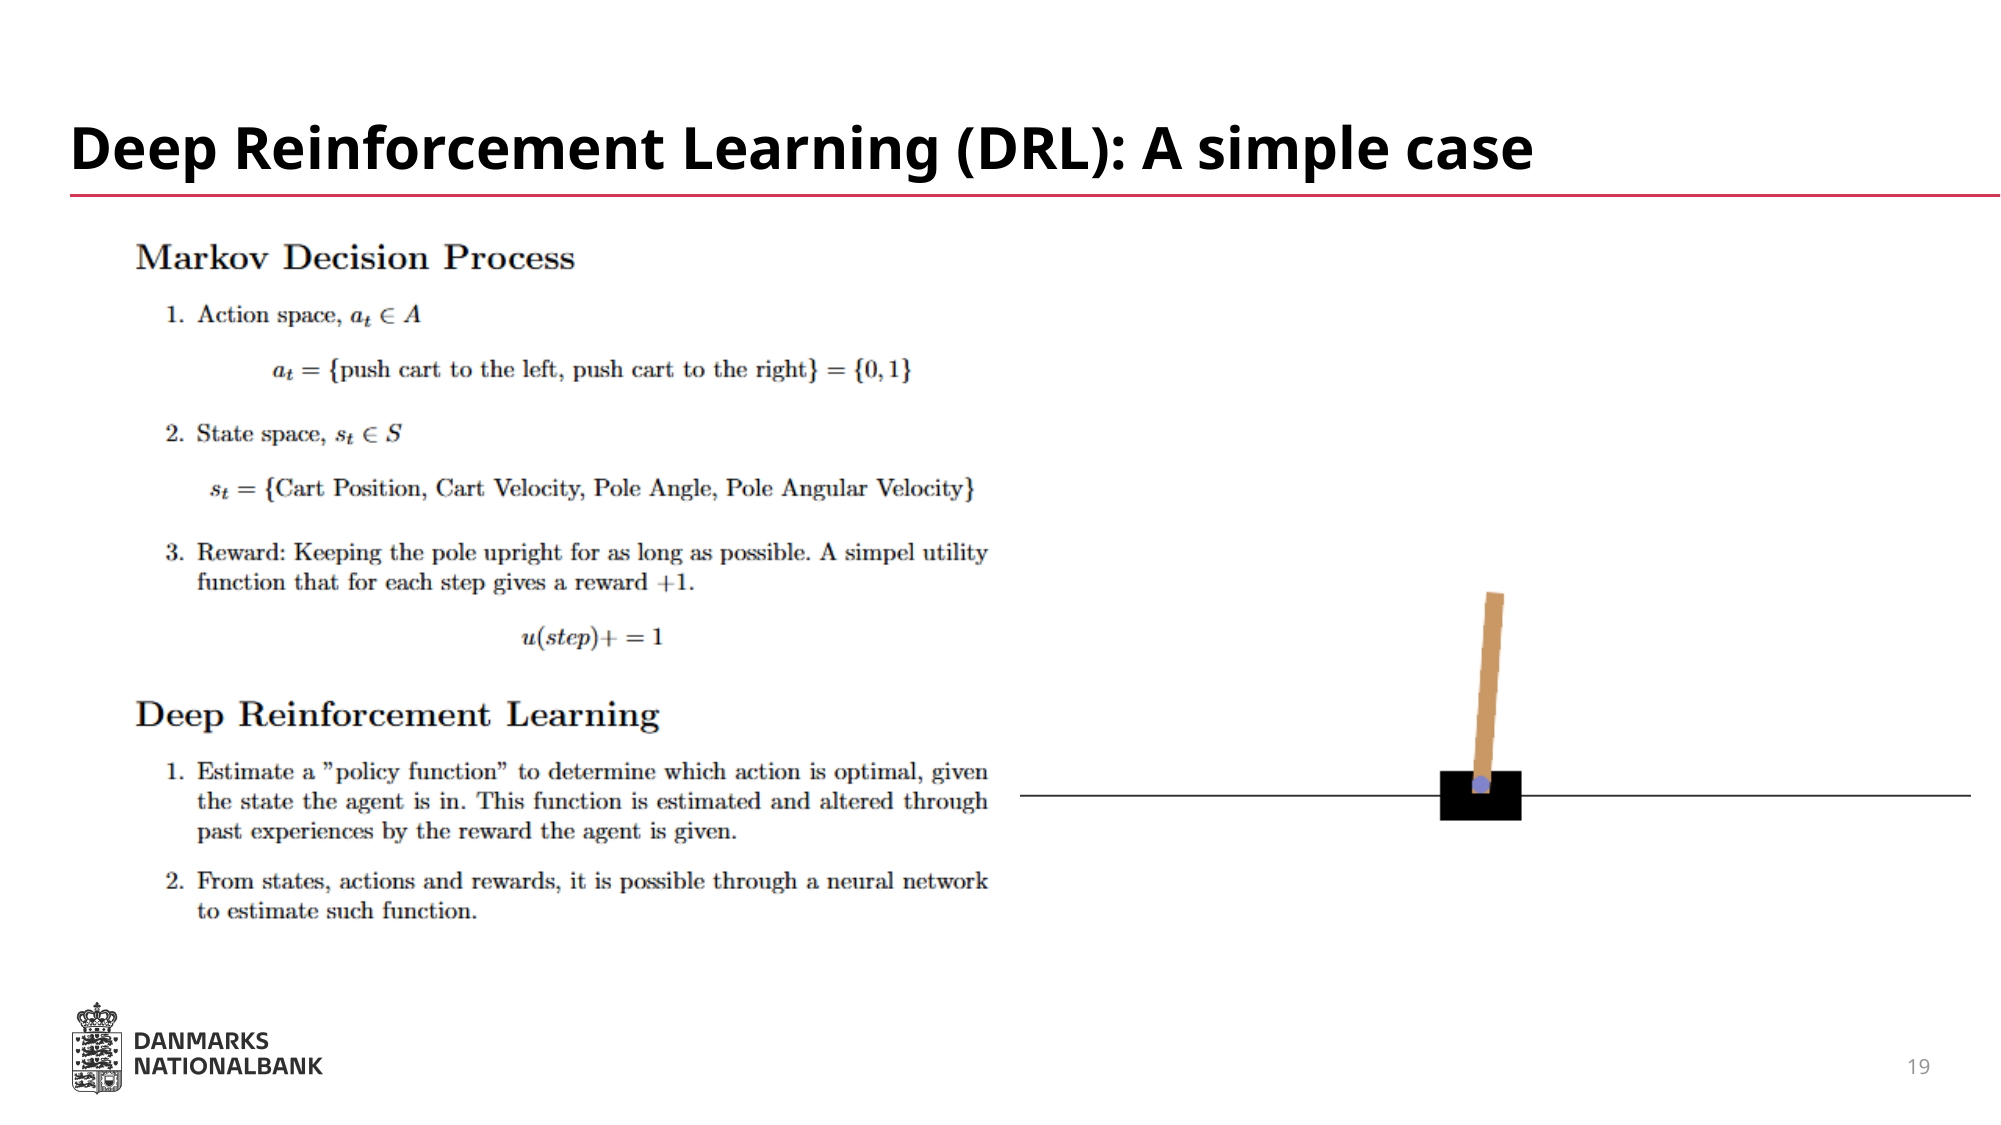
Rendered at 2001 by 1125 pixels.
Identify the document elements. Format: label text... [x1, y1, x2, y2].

picture [72, 1002, 323, 1095]
picture [118, 227, 1971, 955]
slide_number 19 [1813, 1054, 1931, 1084]
title Deep Reinforcement Learning (DRL): A simple case [69, 47, 1576, 182]
